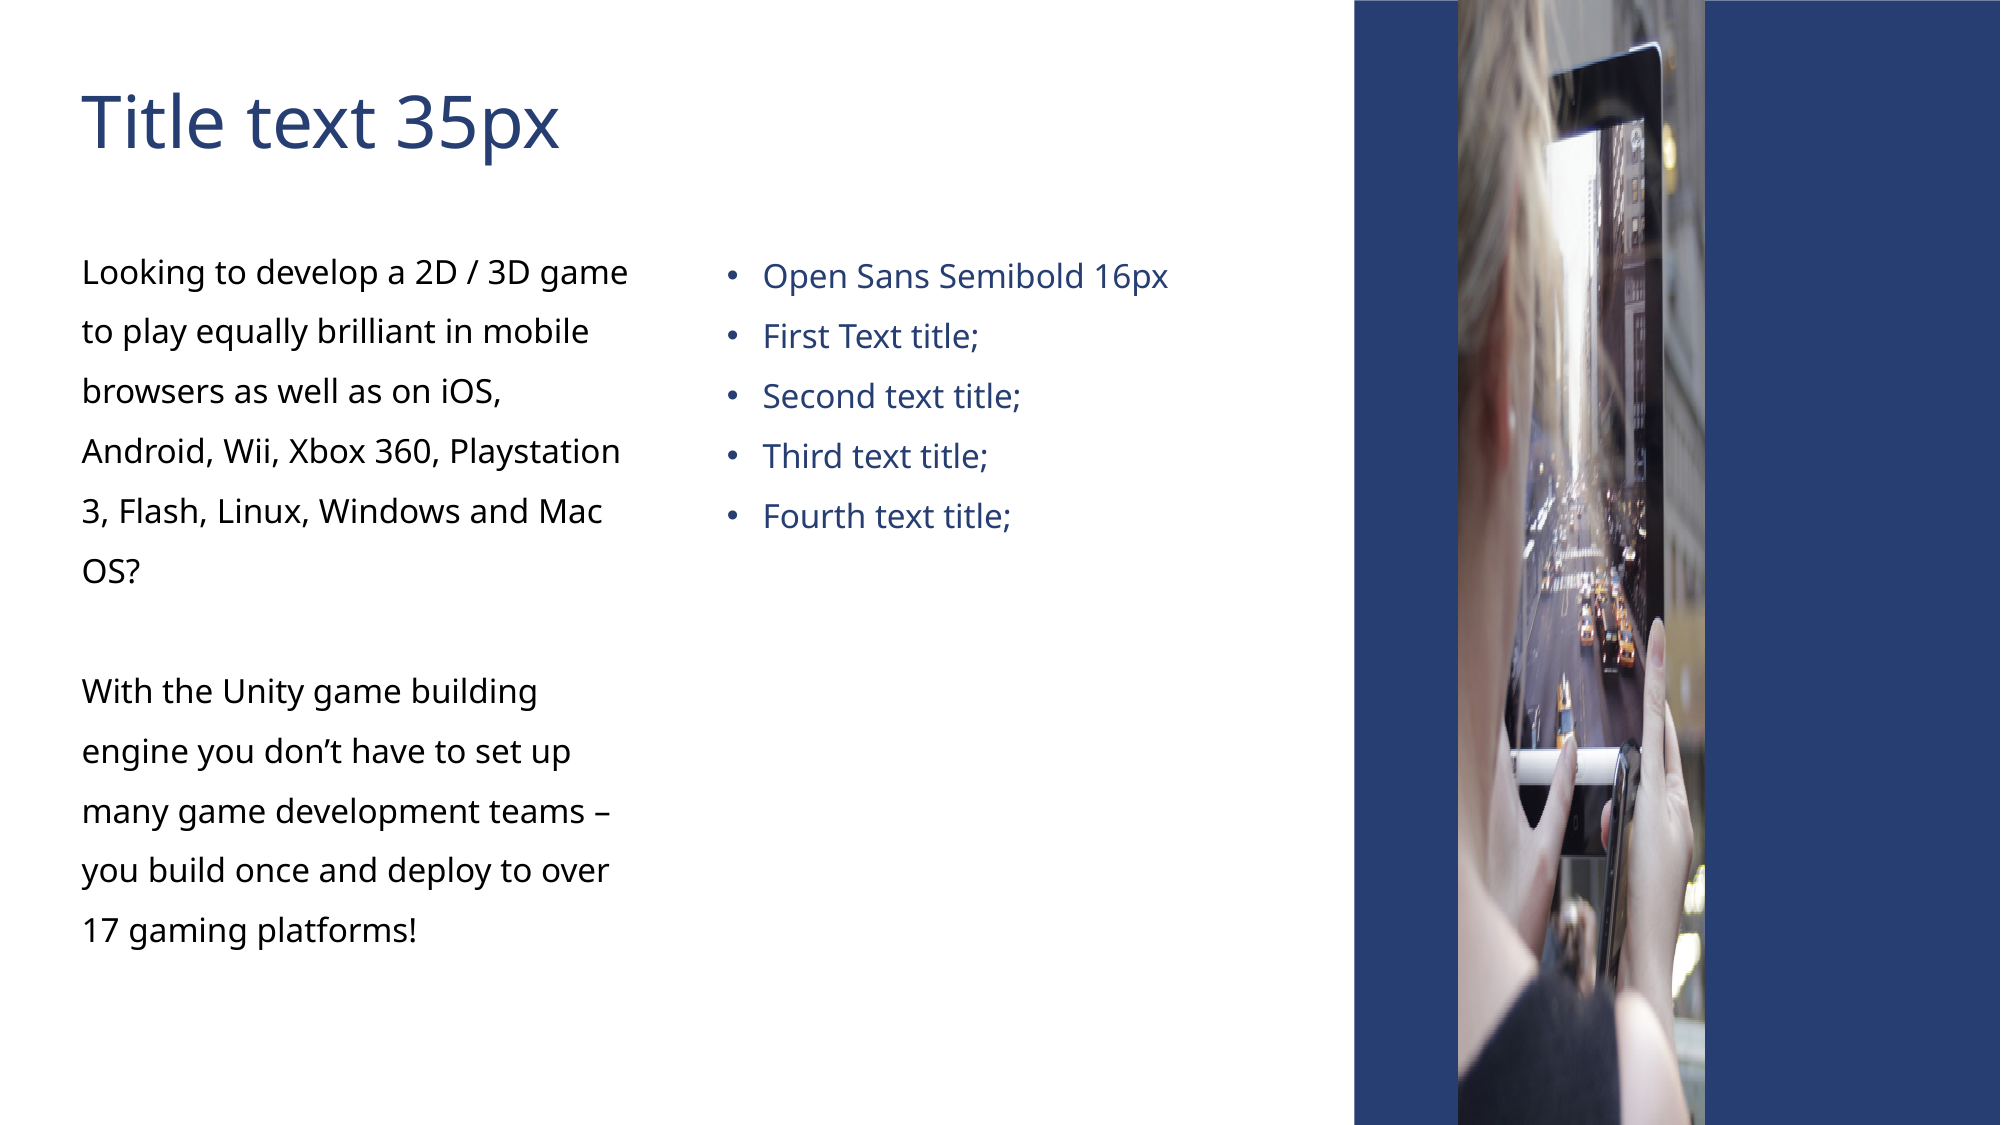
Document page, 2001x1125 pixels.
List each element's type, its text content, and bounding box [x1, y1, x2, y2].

text_box Open Sans Semibold 16px First Text title; Second text title; Third text title; Fourth text title; [712, 228, 1284, 523]
picture [1289, 0, 1999, 1125]
text_box Title text 35px [66, 68, 1284, 172]
text_box Looking to develop a 2D / 3D game to play equally brilliant in mobile browsers as well as on iOS, Android, Wii, Xbox 360, Playstation 3, Flash, Linux, Windows and Mac OS? With the Unity game building engine you don’t have to set up many game development teams – you build once and deploy to over 17 gaming platforms! [66, 223, 646, 1025]
